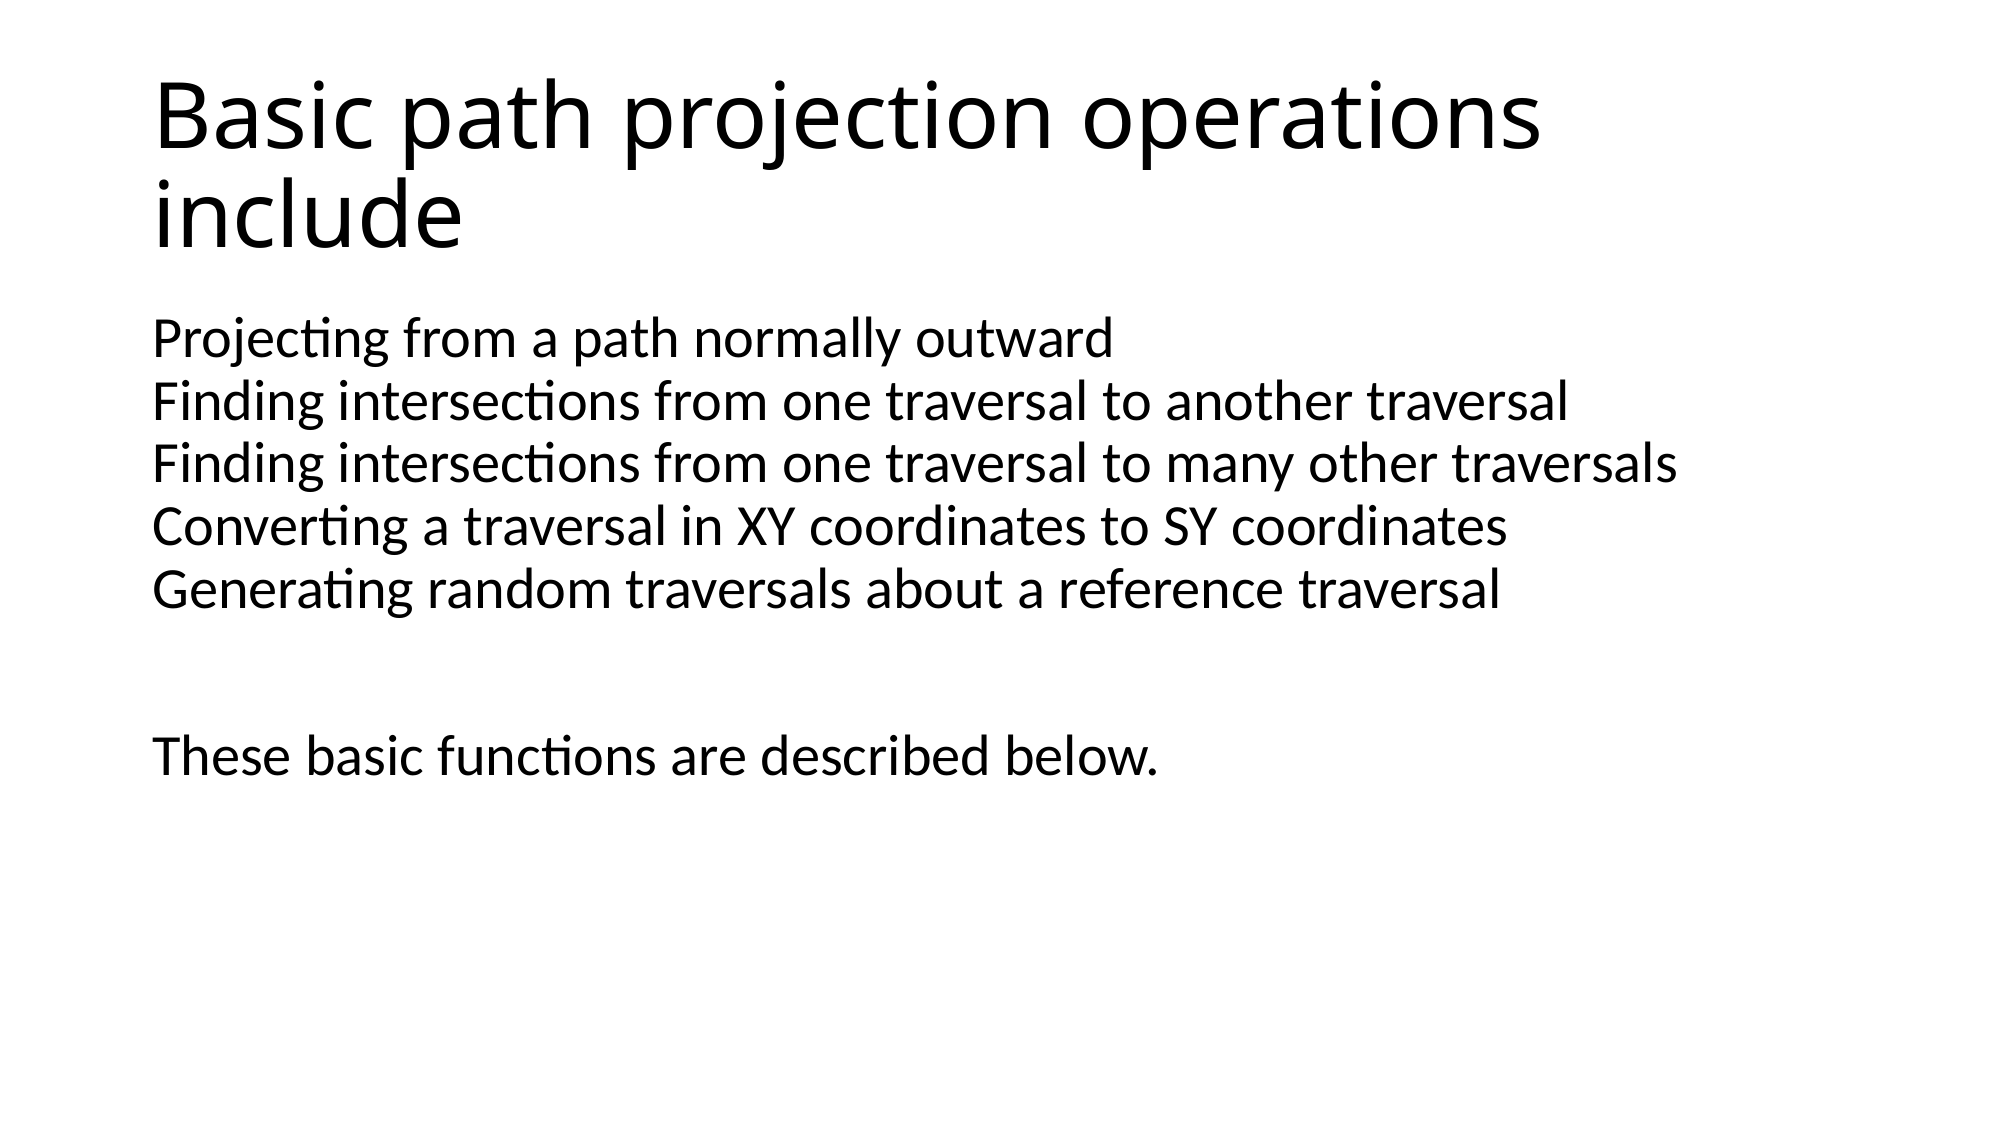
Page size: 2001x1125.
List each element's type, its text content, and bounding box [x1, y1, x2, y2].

list Projecting from a path normally outward Finding intersections from one traversal to another traversal Finding intersections from one traversal to many other traversals Converting a traversal in XY coordinates to SY coordinates Generating random traversals about a reference traversal These basic functions are described below. [137, 299, 1863, 1014]
title Basic path projection operations include [137, 59, 1863, 278]
